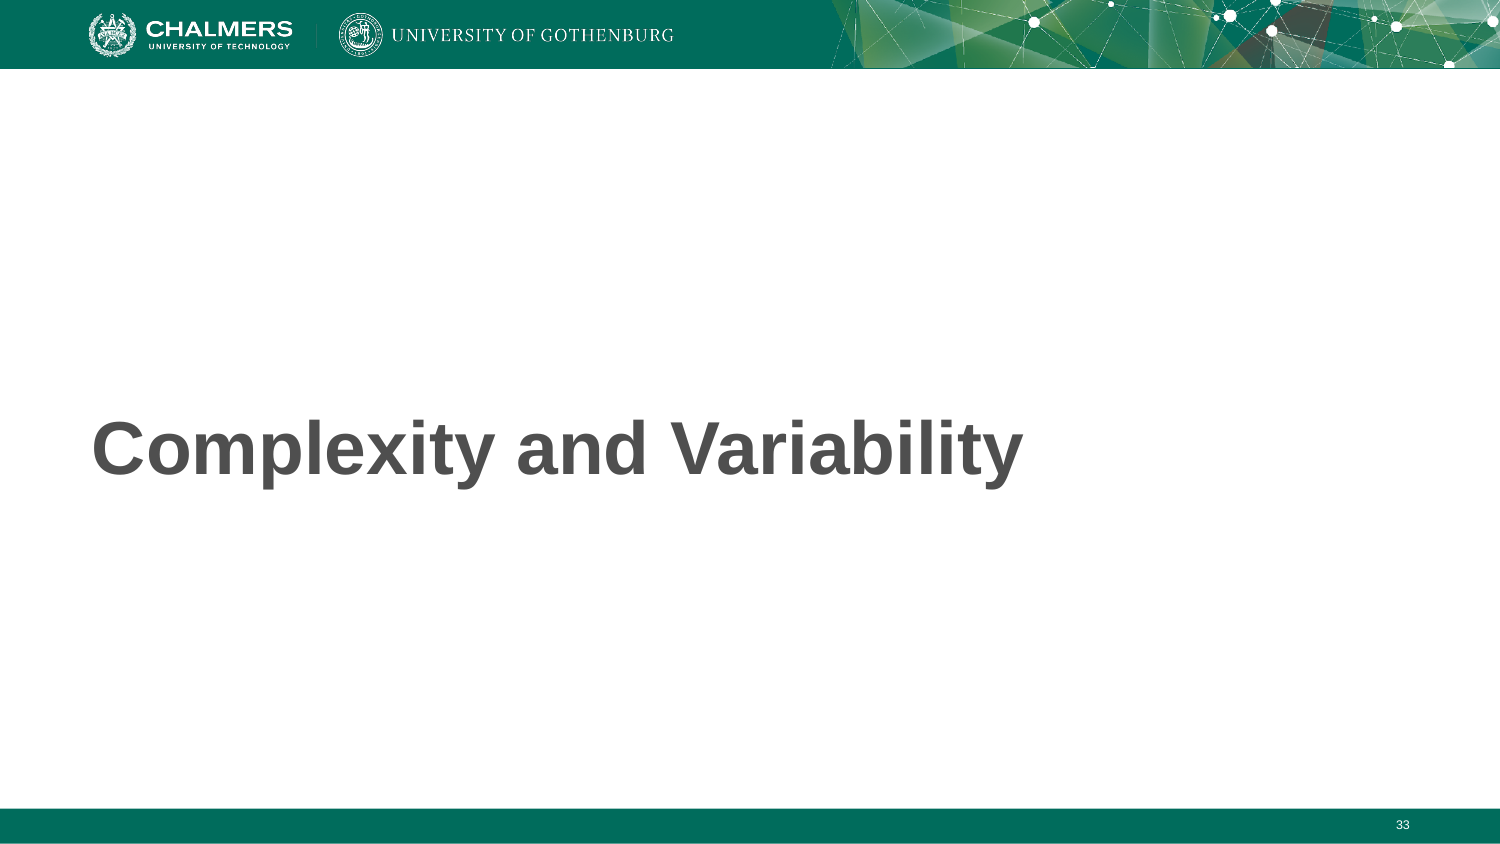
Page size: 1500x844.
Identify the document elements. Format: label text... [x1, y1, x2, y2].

picture [64, 0, 696, 85]
title Complexity and Variability [76, 100, 1426, 789]
picture [759, 0, 1500, 68]
slide_number ‹#› [1074, 809, 1425, 844]
